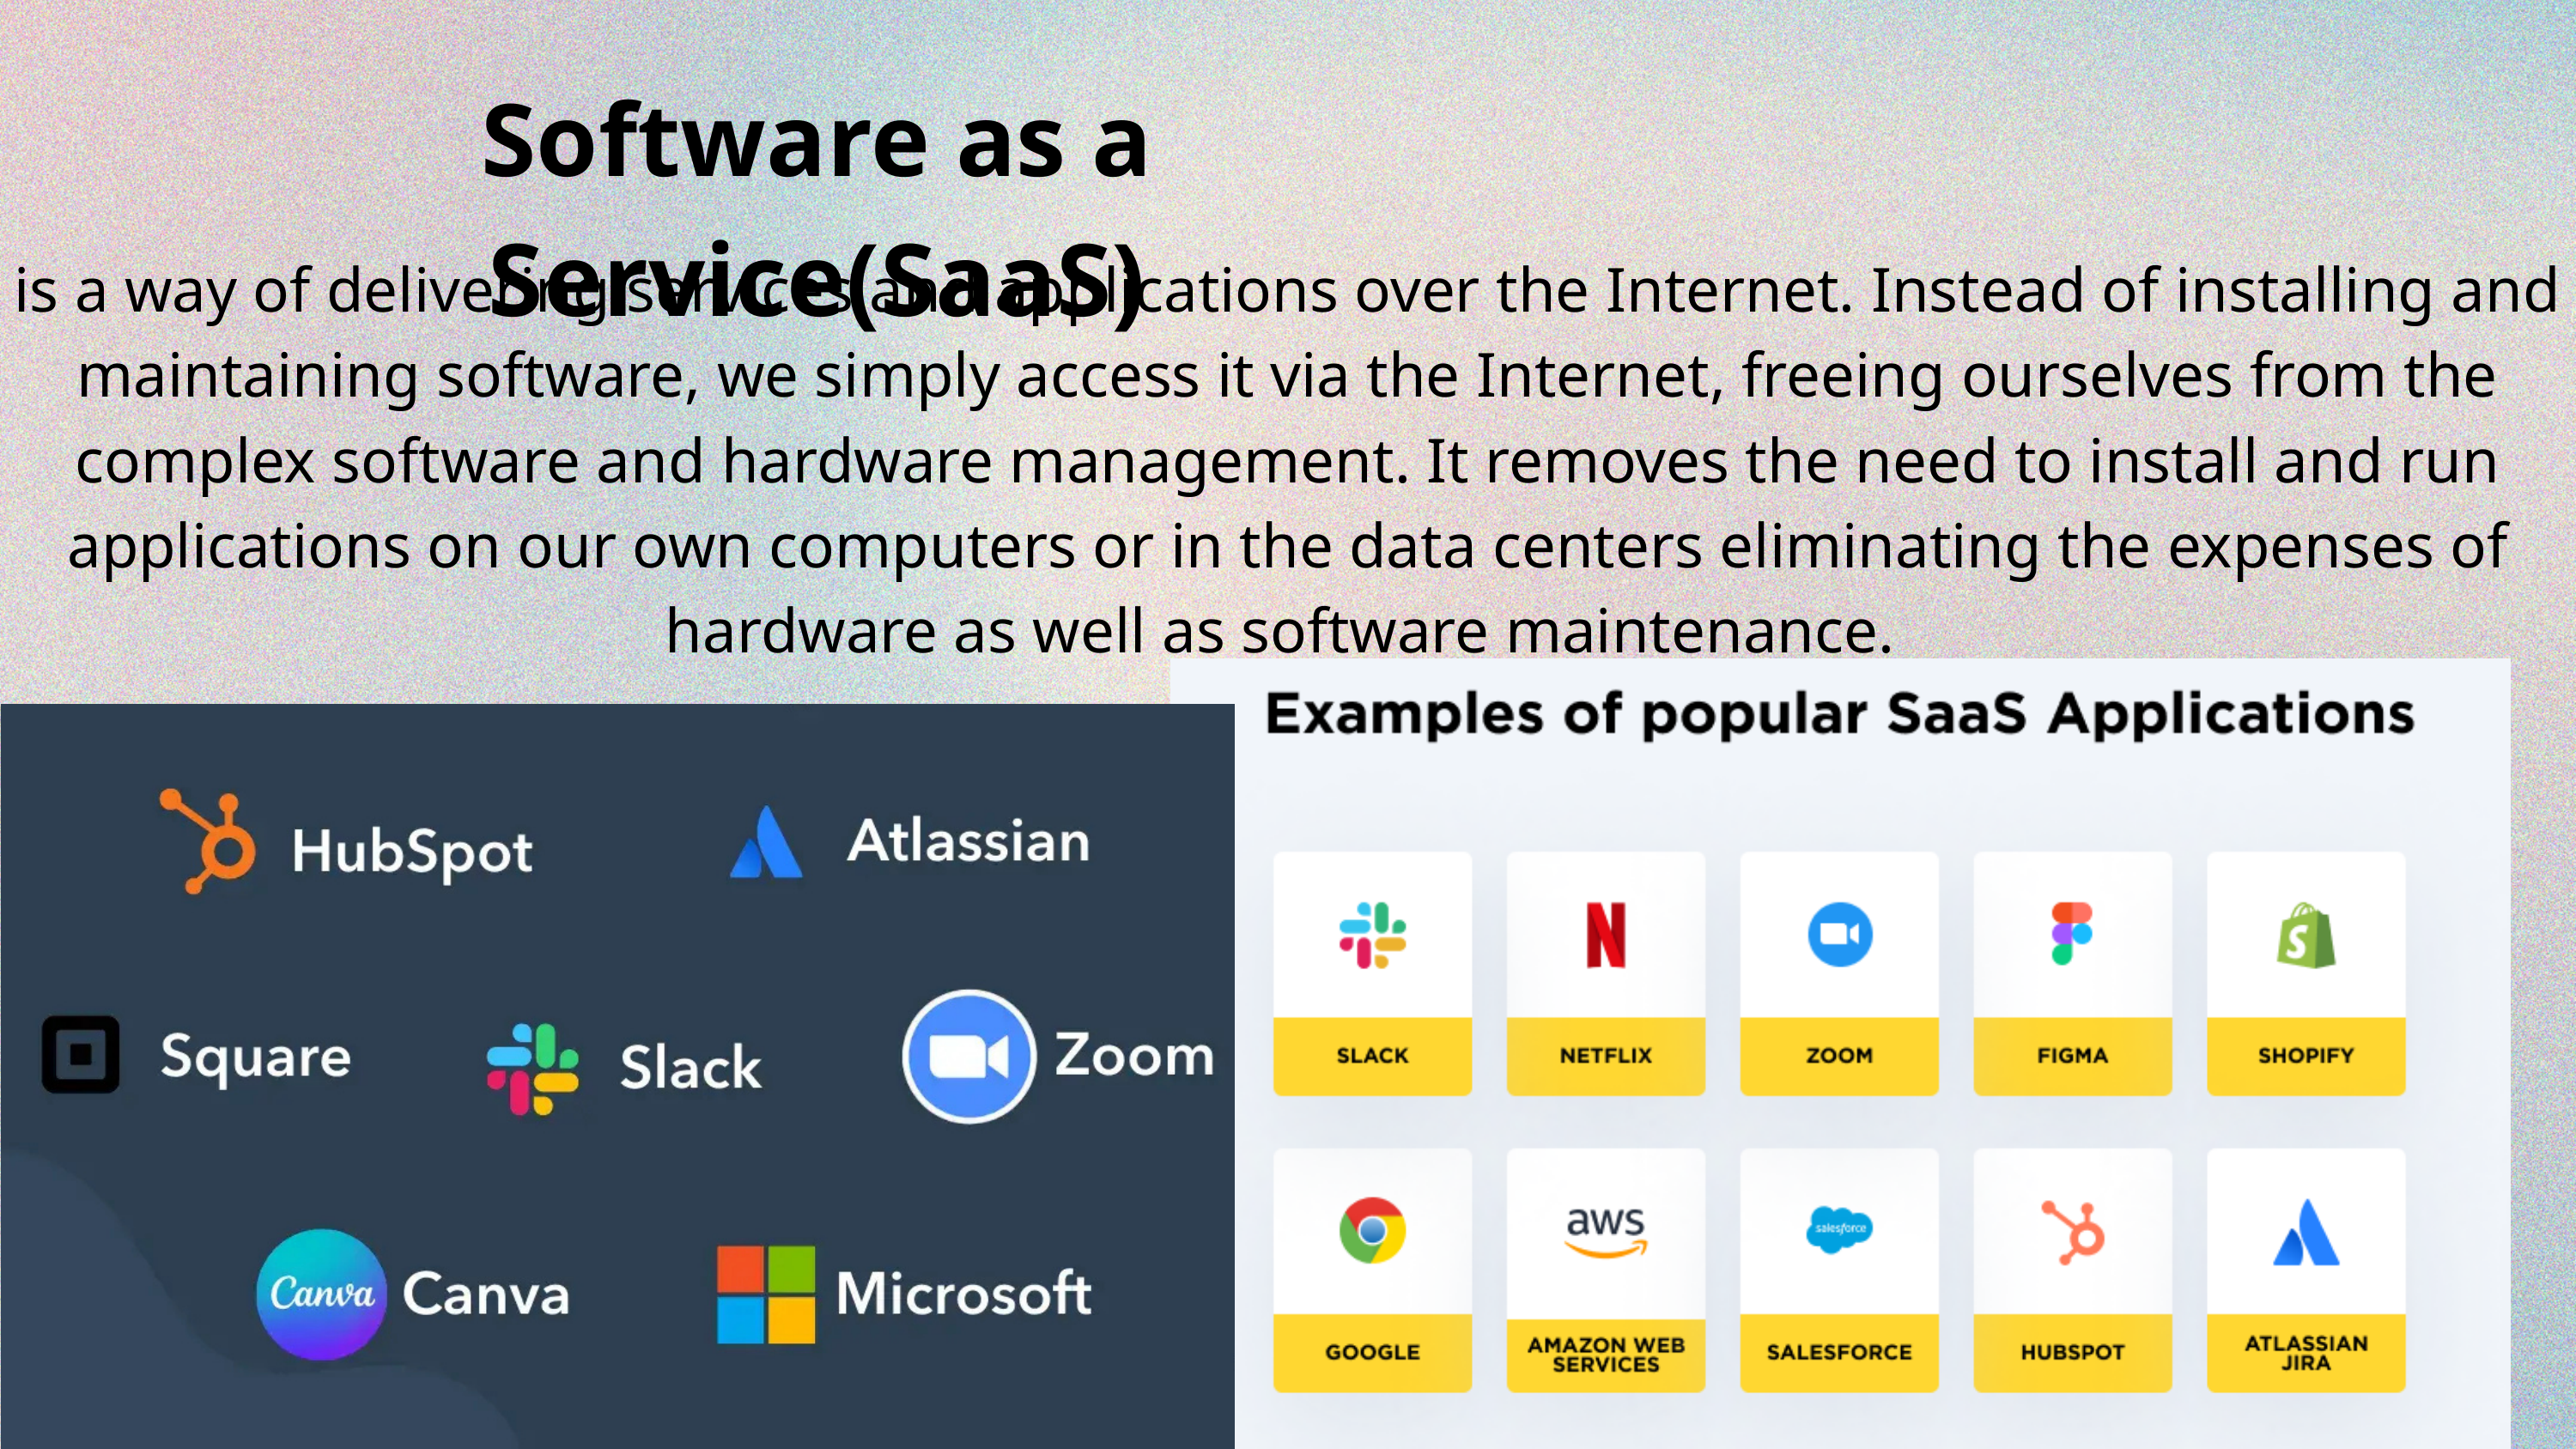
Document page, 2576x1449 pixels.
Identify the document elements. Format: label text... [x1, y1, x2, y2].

text_box Software as a Service(SaaS) [143, 56, 1492, 239]
text_box [2511, 665, 2576, 1449]
text_box [0, 665, 1170, 704]
text_box [1170, 665, 2511, 1449]
text_box is a way of delivering services and applications over the Internet. Instead of installing and maintaining software, we simply access it via the Internet, freeing ourselves from the complex software and hardware management. It removes the need to install and run applications on our own computers or in the data centers eliminating the expenses of hardware as well as software maintenance. [0, 239, 2576, 665]
text_box [0, 0, 2576, 239]
text_box [0, 704, 1235, 1449]
